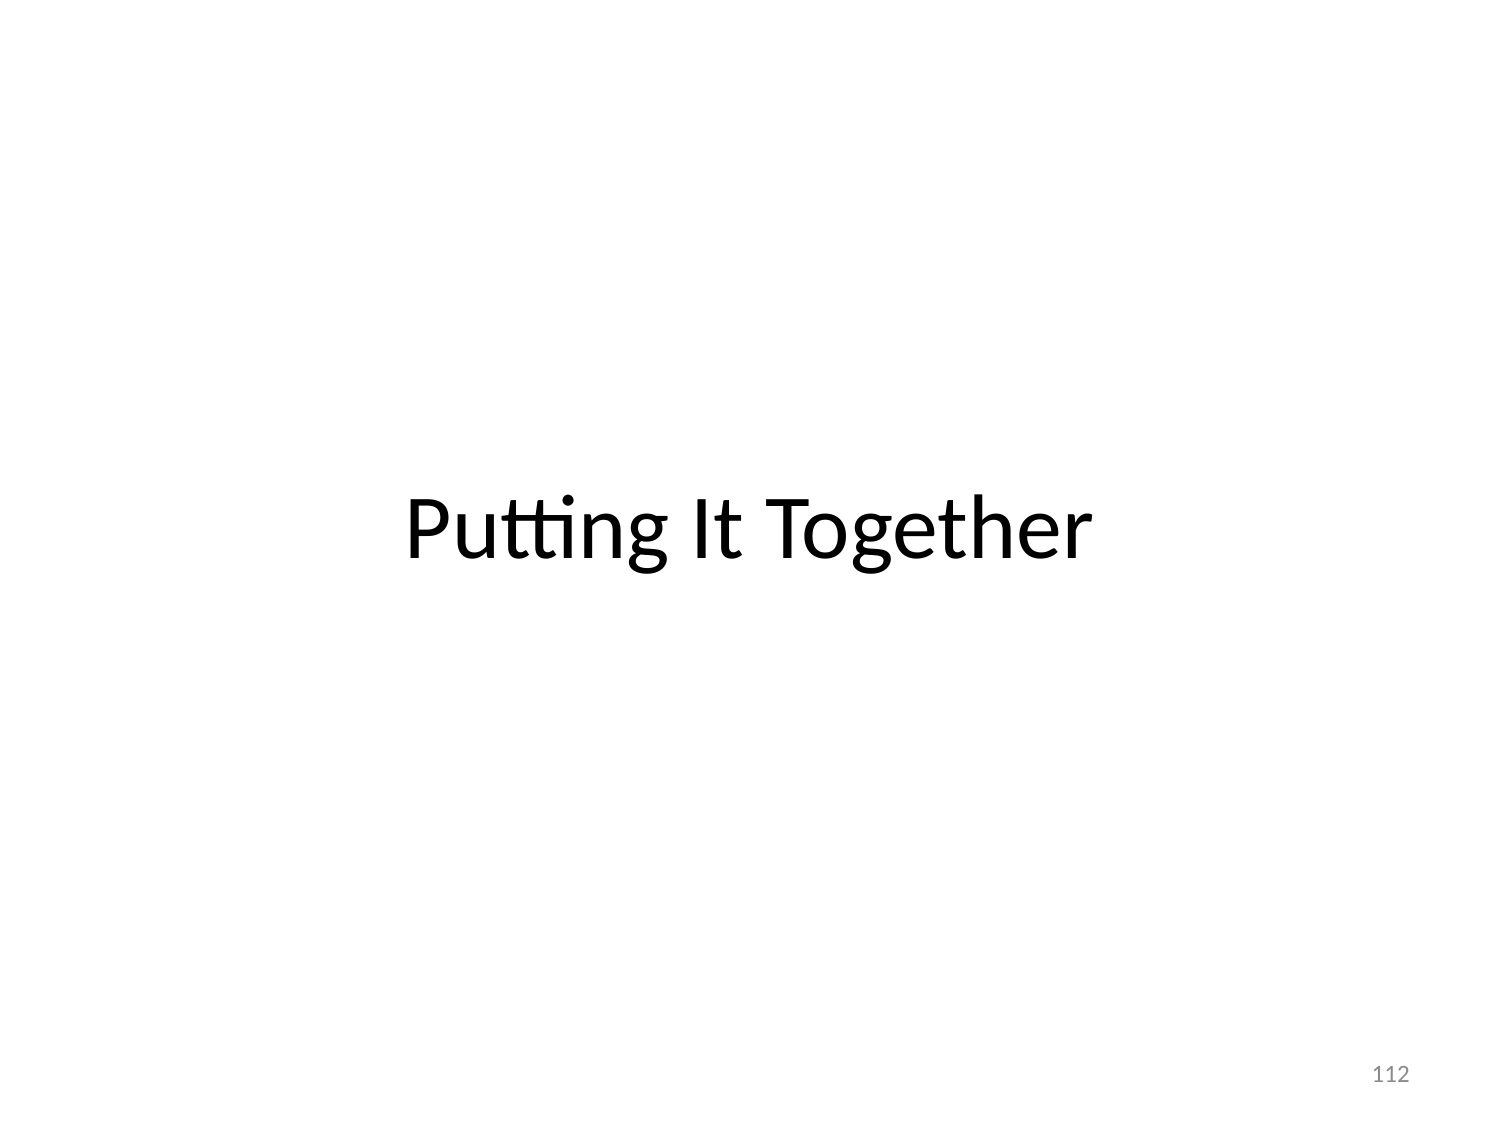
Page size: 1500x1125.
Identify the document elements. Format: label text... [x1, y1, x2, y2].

slide_number 112 [1074, 1042, 1425, 1103]
text_box Putting It Together [52, 467, 1448, 551]
